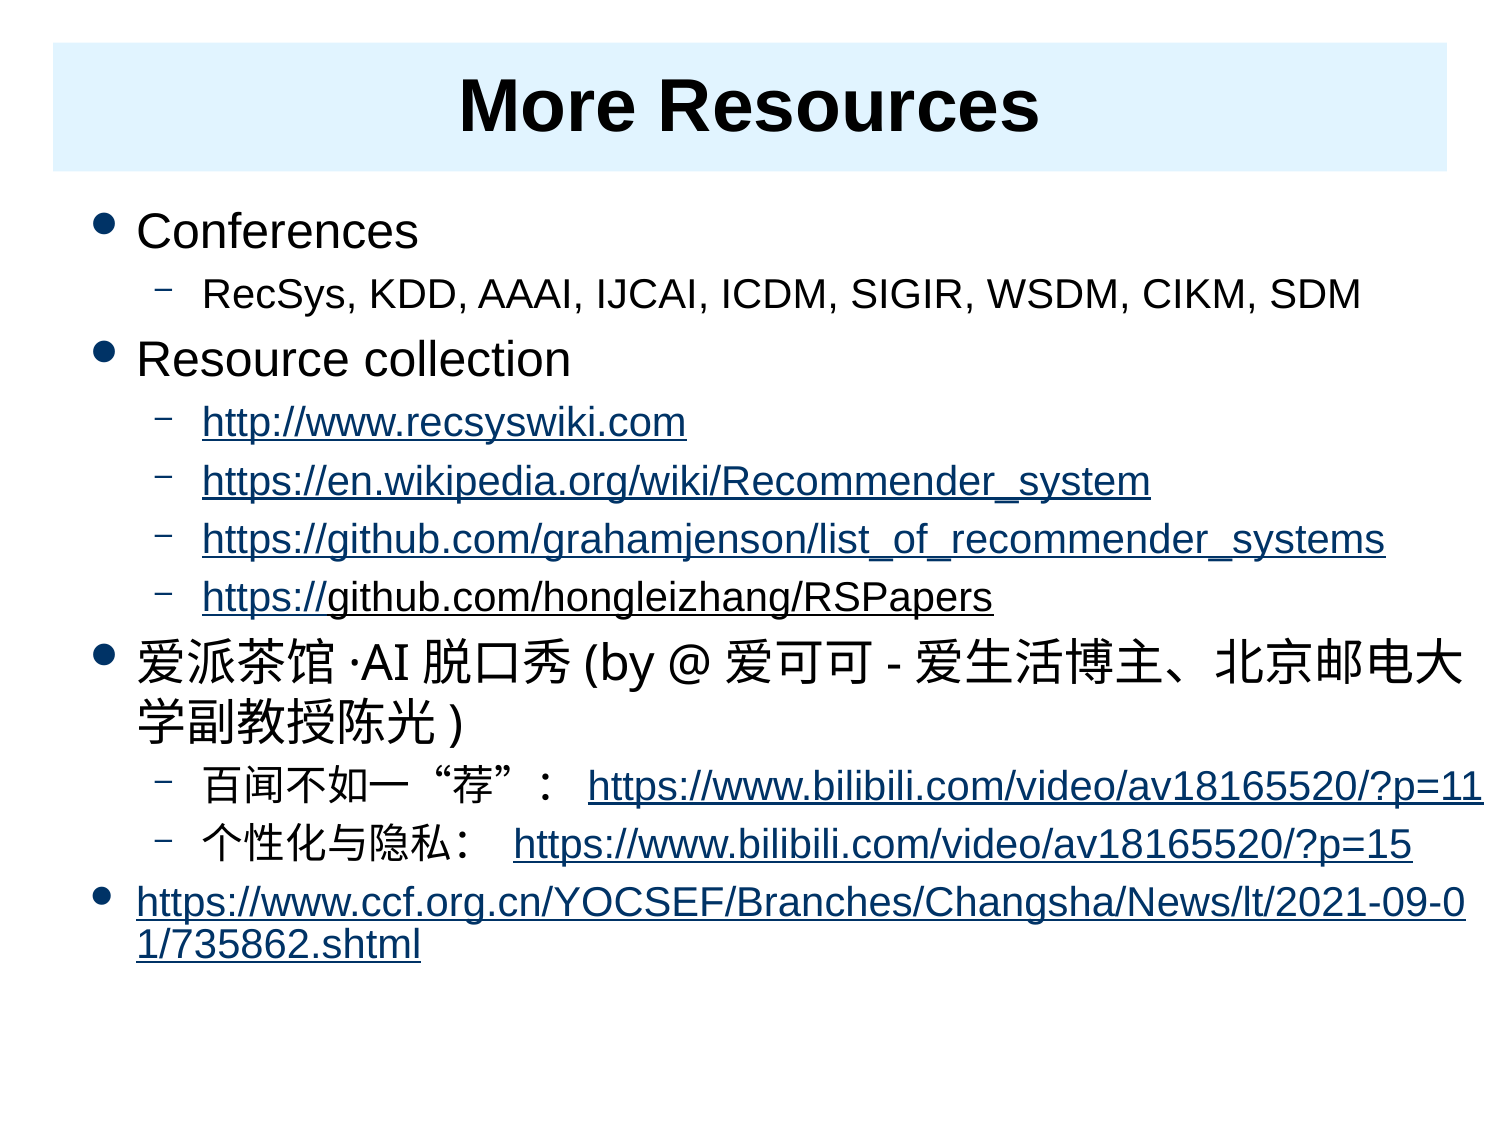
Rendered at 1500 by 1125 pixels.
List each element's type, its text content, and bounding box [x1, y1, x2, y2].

title More Resources [53, 42, 1447, 172]
list Conferences RecSys, KDD, AAAI, IJCAI, ICDM, SIGIR, WSDM, CIKM, SDM Resource collection http://www.recsyswiki.com https://en.wikipedia.org/wiki/Recommender_system https://github.com/grahamjenson/list_of_recommender_systems https://github.com/hongleizhang/RSPapers 爱派茶馆·AI脱口秀(by @爱可可-爱生活博主、北京邮电大学副教授陈光) 百闻不如一“荐”：https://www.bilibili.com/video/av18165520/?p=11 个性化与隐私： https://www.bilibili.com/video/av18165520/?p=15 https://www.ccf.org.cn/YOCSEF/Branches/Changsha/News/lt/2021-09-01/735862.shtml [75, 190, 1500, 1106]
